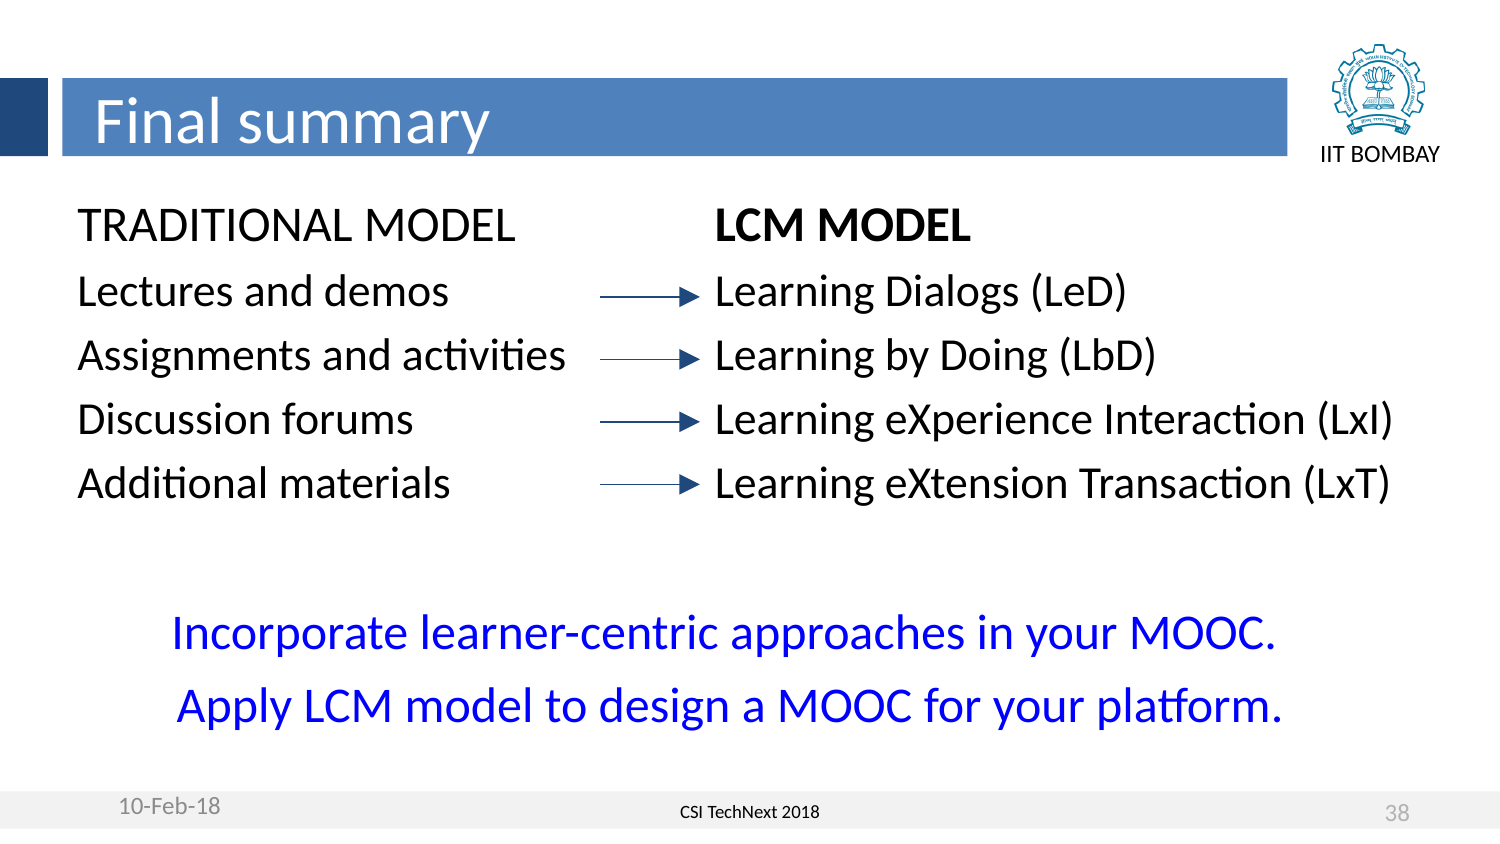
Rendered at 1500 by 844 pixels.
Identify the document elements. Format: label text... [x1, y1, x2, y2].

picture [1356, 126, 1401, 135]
slide_number 10-Feb-18 [103, 782, 441, 828]
text_box Incorporate learner-centric approaches in your MOOC. Apply LCM model to design a MOOC for your platform. [103, 592, 1357, 740]
list Final summary [79, 78, 1288, 156]
list TRADITIONAL MODEL Lectures and demos Assignments and activities Discussion forums Additional materials [62, 184, 605, 742]
list LCM MODEL Learning Dialogs (LeD) Learning by Doing (LbD) Learning eXperience Interaction (LxI) Learning eXtension Transaction (LxT) [699, 184, 1442, 741]
picture [1332, 44, 1425, 135]
slide_number 38 [1332, 789, 1425, 835]
